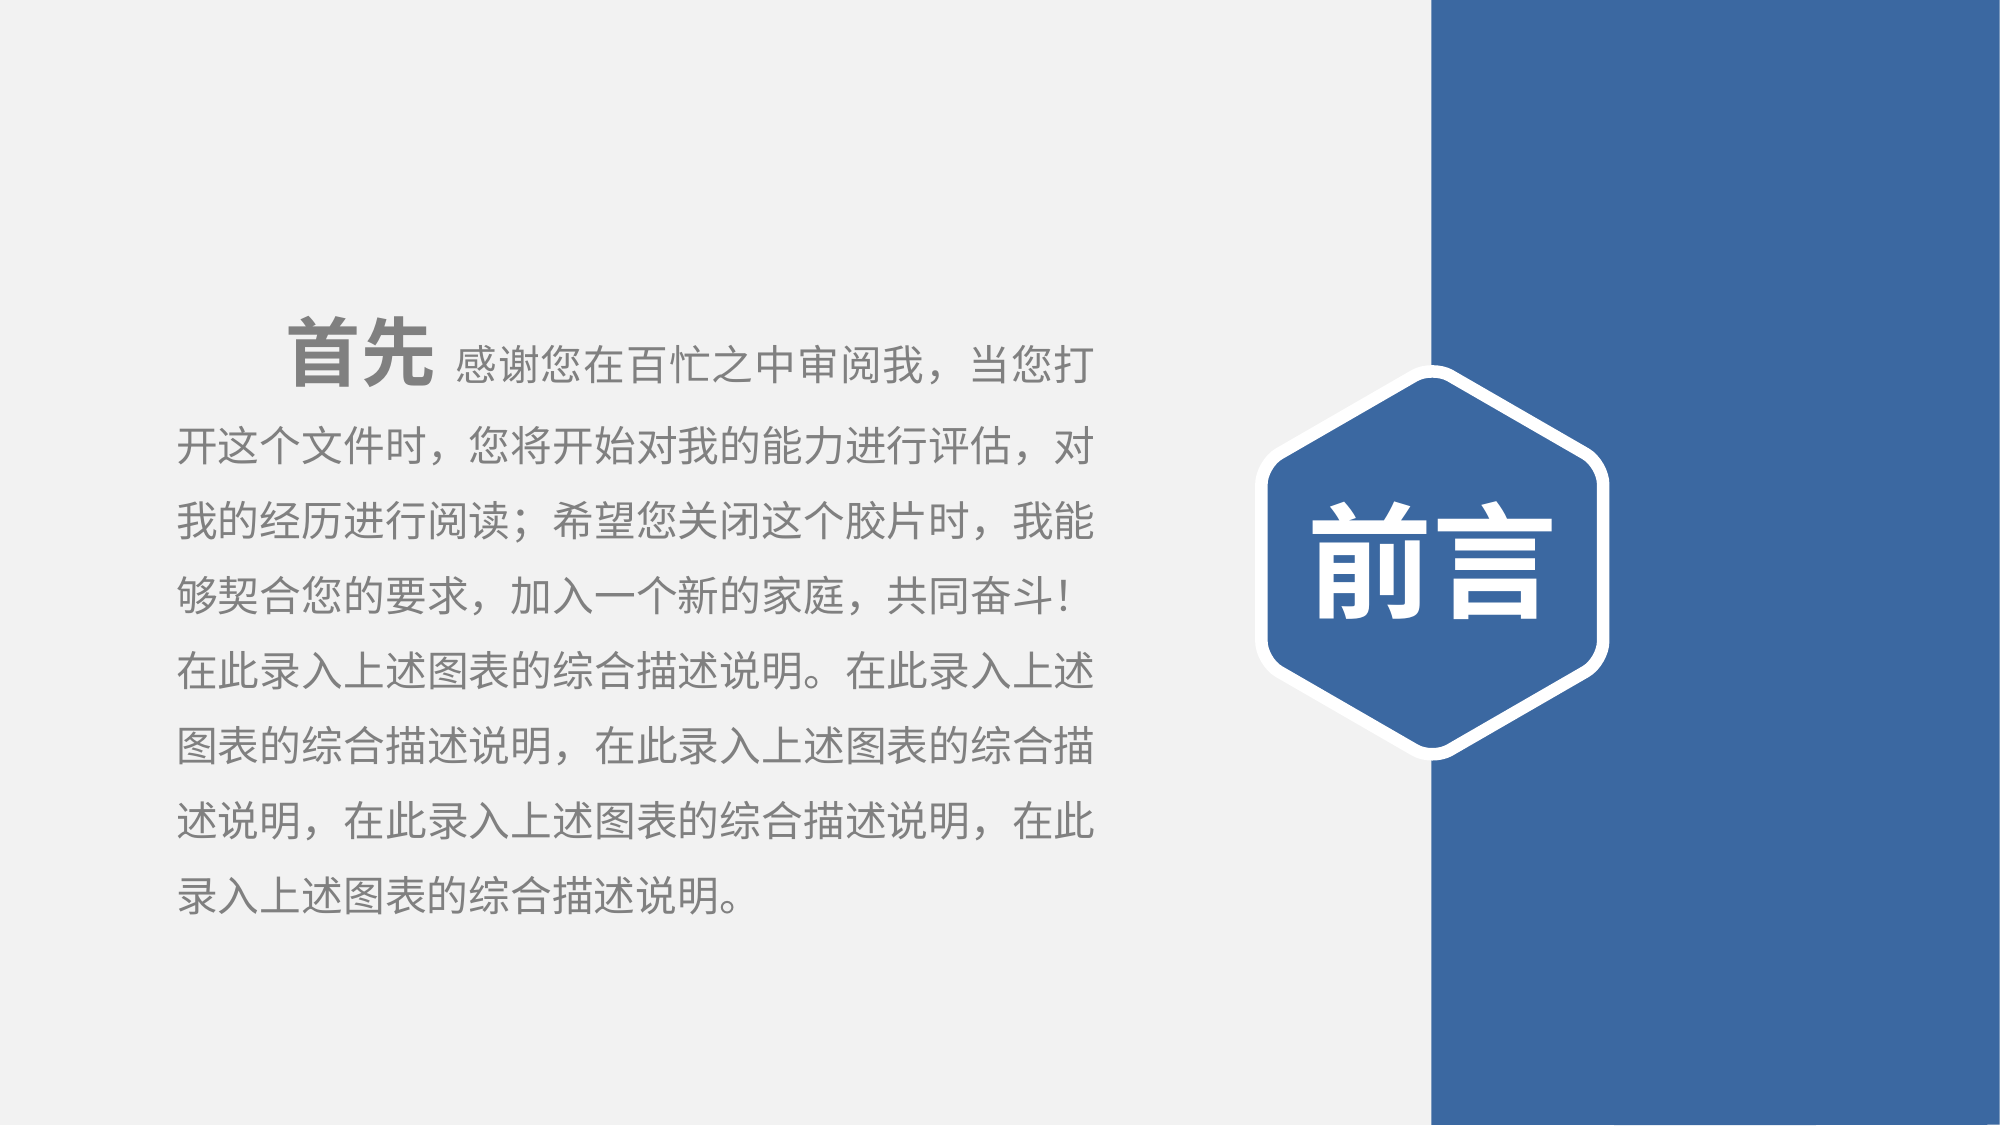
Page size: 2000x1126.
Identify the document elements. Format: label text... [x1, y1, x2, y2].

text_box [1217, 369, 1647, 756]
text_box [1153, 277, 2000, 848]
text_box 首先 感谢您在百忙之中审阅我，当您打开这个文件时，您将开始对我的能力进行评估，对我的经历进行阅读；希望您关闭这个胶片时，我能够契合您的要求，加入一个新的家庭，共同奋斗！在此录入上述图表的综合描述说明。在此录入上述图表的综合描述说明，在此录入上述图表的综合描述说明，在此录入上述图表的综合描述说明，在此录入上述图表的综合描述说明。 [161, 252, 1111, 928]
